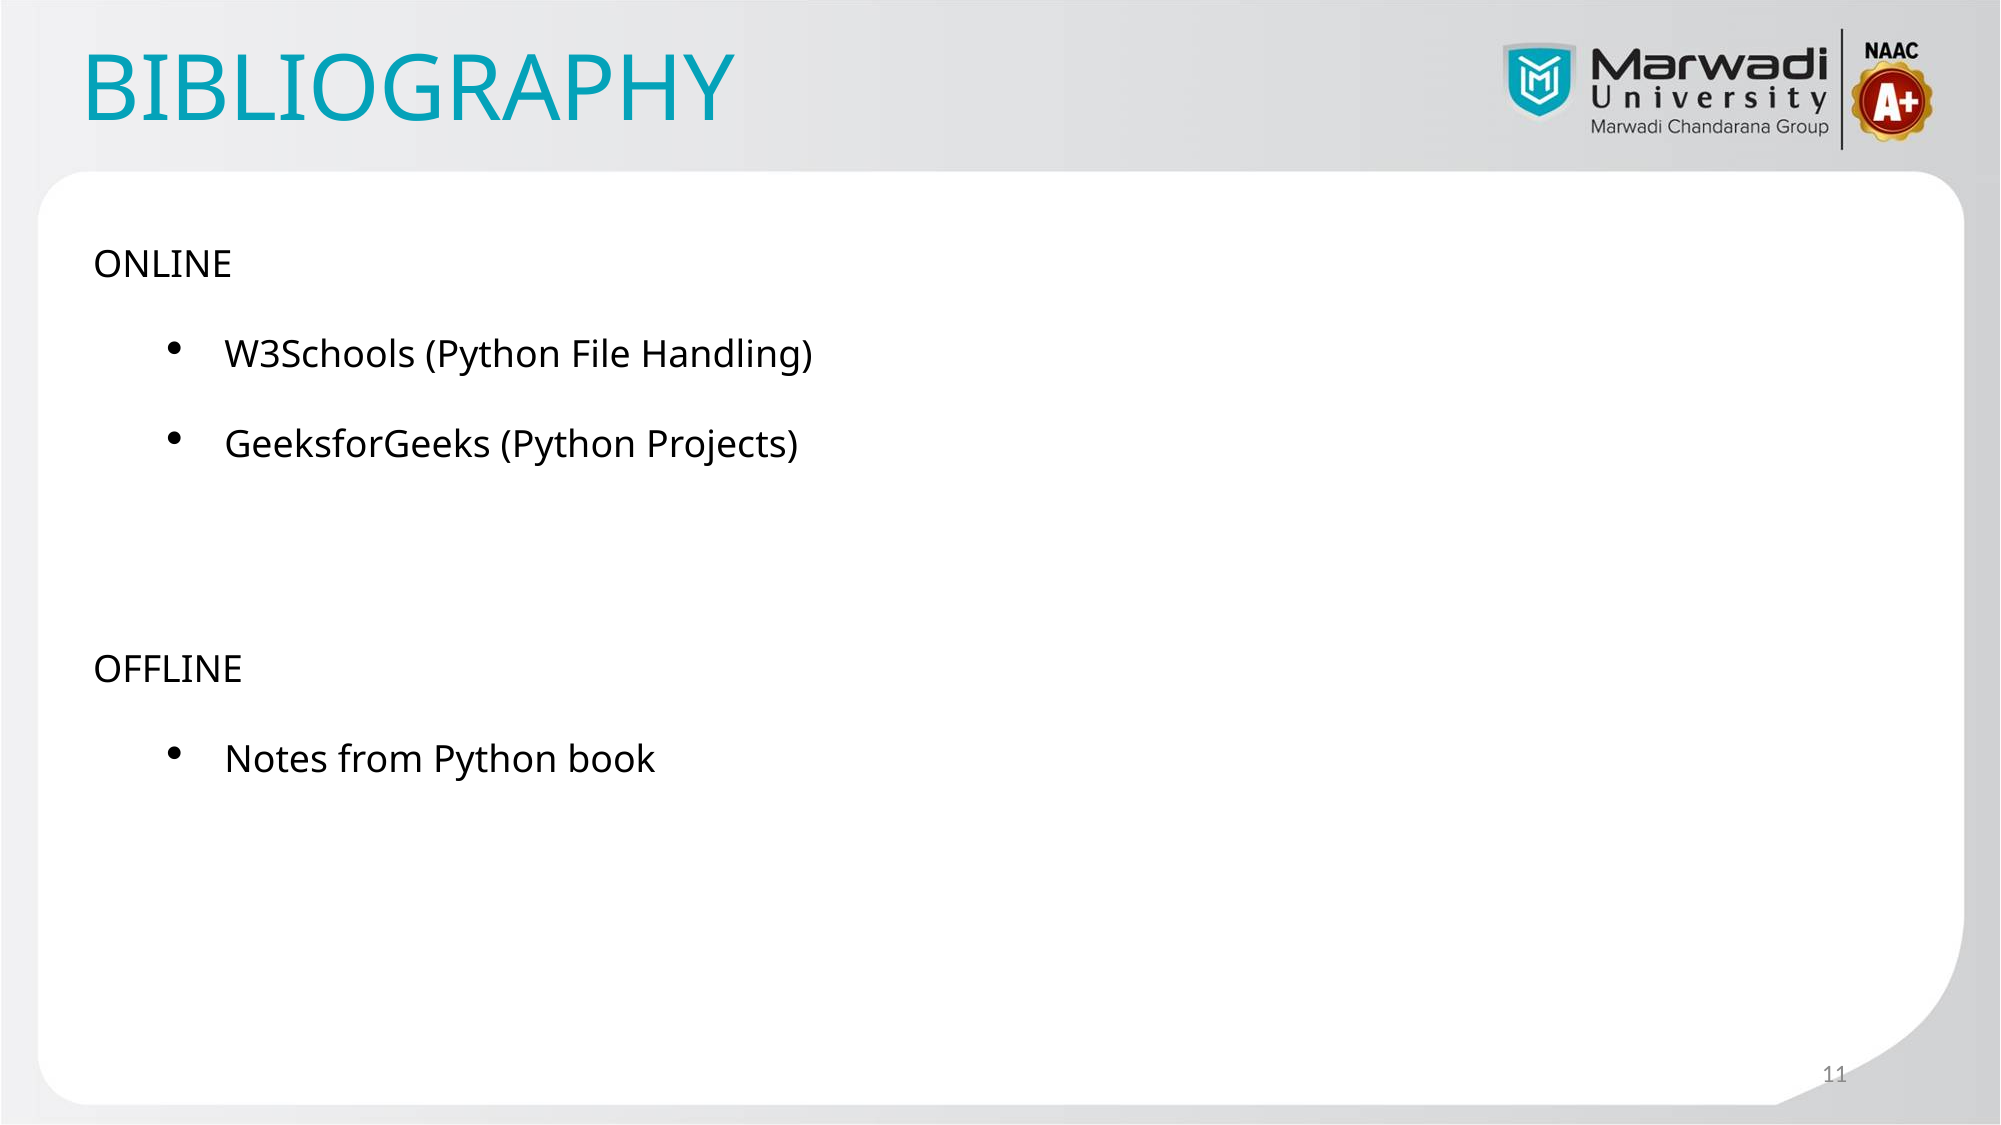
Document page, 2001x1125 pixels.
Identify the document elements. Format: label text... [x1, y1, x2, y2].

text_box ONLINE W3Schools (Python File Handling) GeeksforGeeks (Python Projects) OFFLINE Notes from Python book [78, 232, 1829, 1125]
picture [0, 0, 2001, 1125]
title BIBLIOGRAPHY [78, 0, 946, 178]
slide_number 11 [1412, 1042, 1863, 1103]
